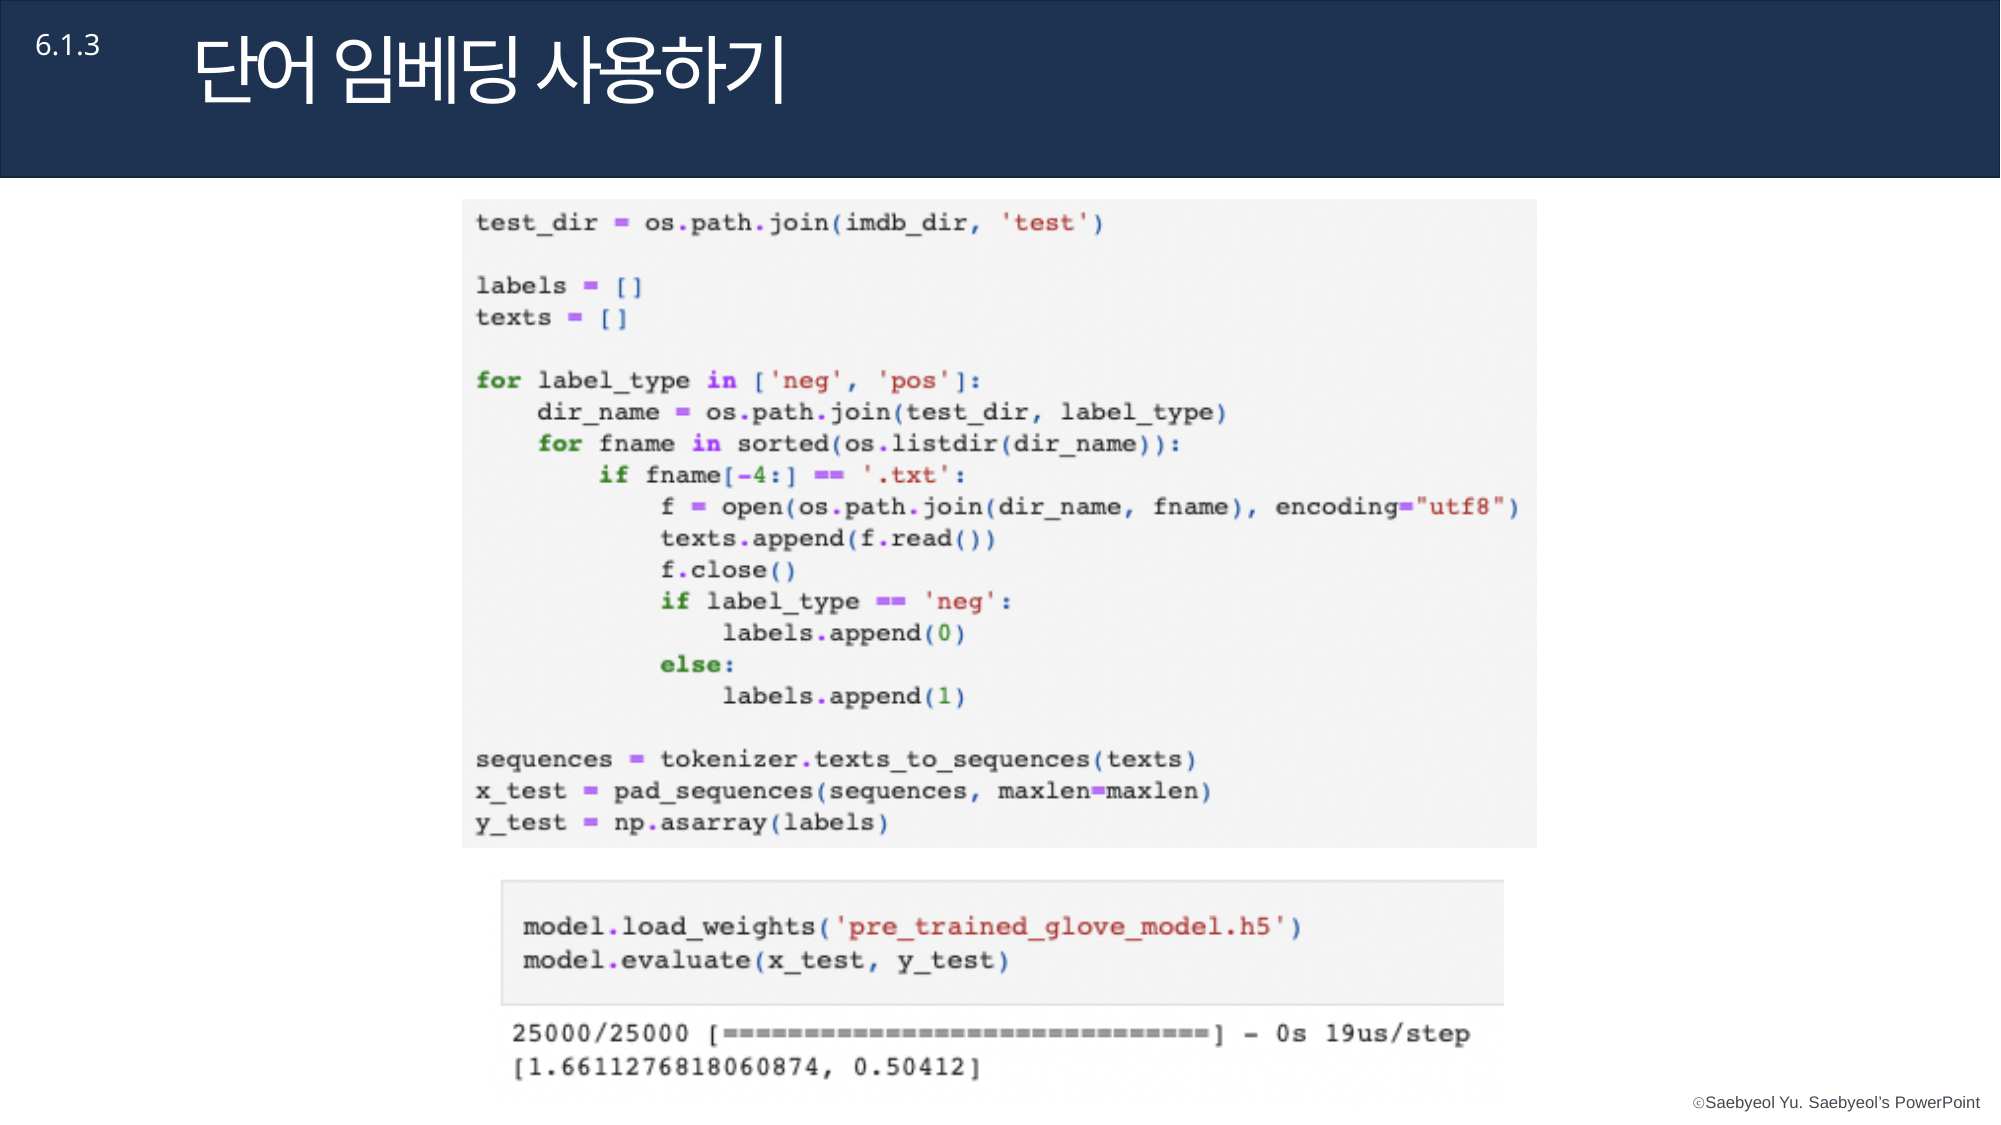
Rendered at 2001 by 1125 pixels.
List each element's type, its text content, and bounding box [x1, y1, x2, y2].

text_box 단어 임베딩 사용하기 [176, 16, 807, 122]
text_box 6.1.3 [20, 19, 116, 104]
picture [462, 199, 1537, 848]
text_box [0, 0, 2000, 178]
picture [491, 870, 1504, 1109]
